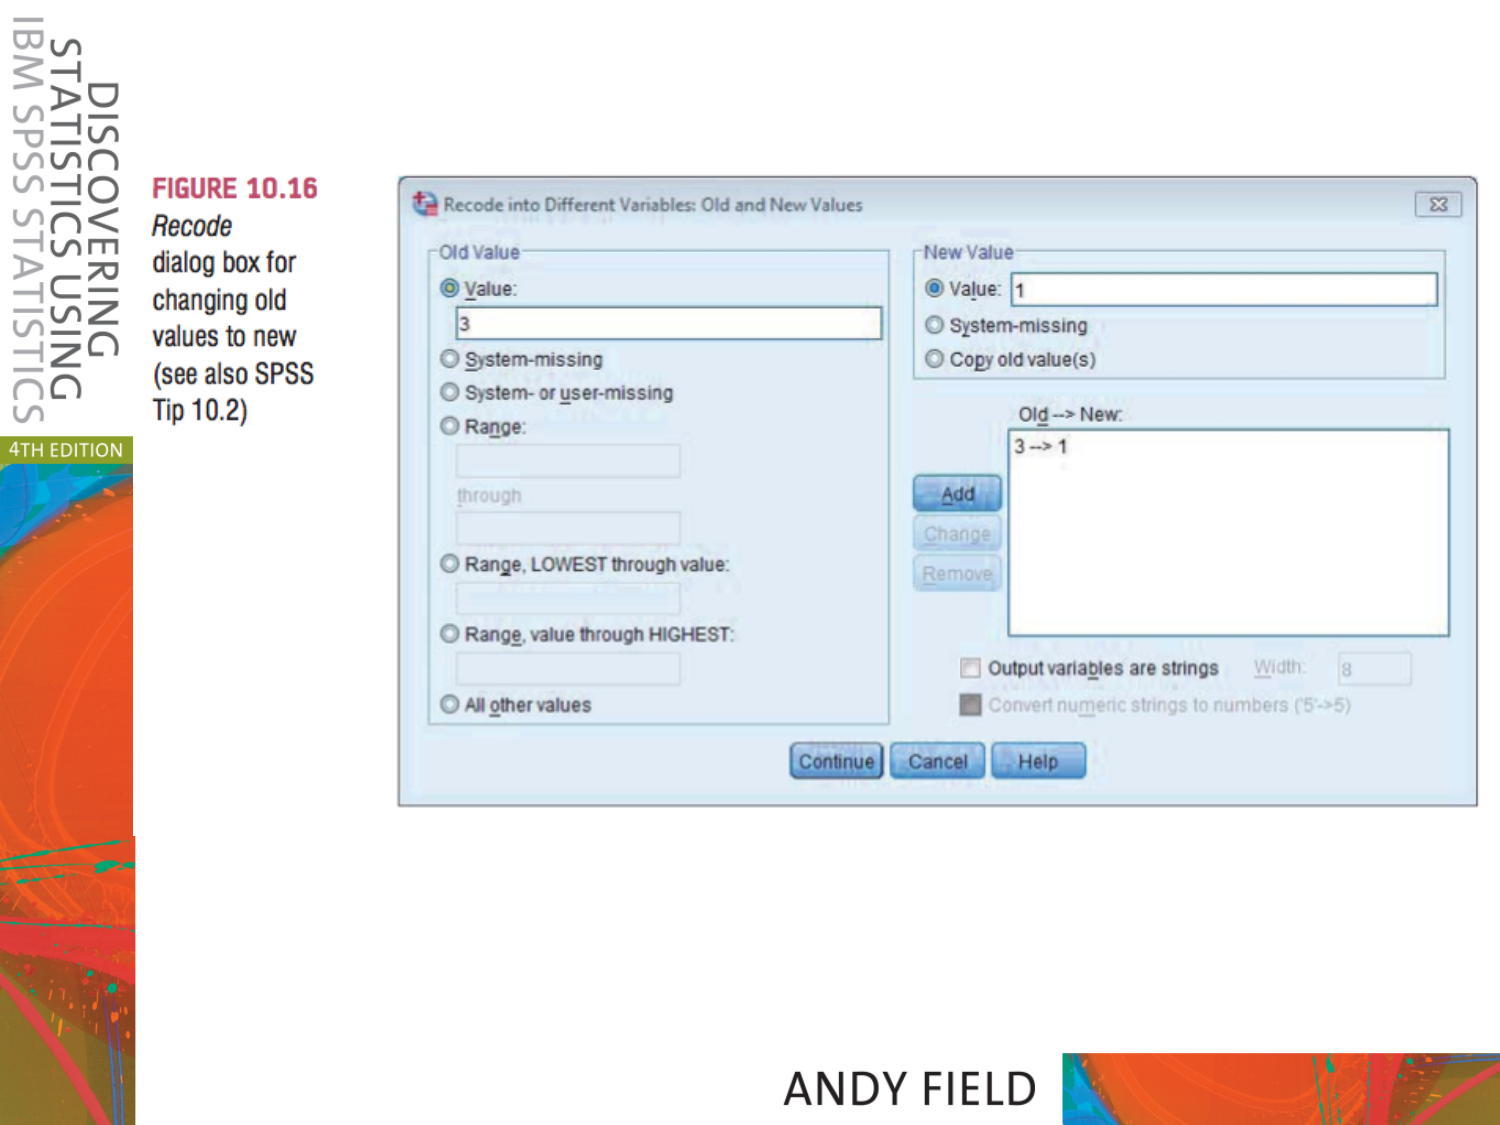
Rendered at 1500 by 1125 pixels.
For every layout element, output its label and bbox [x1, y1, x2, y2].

picture [133, 155, 1500, 836]
